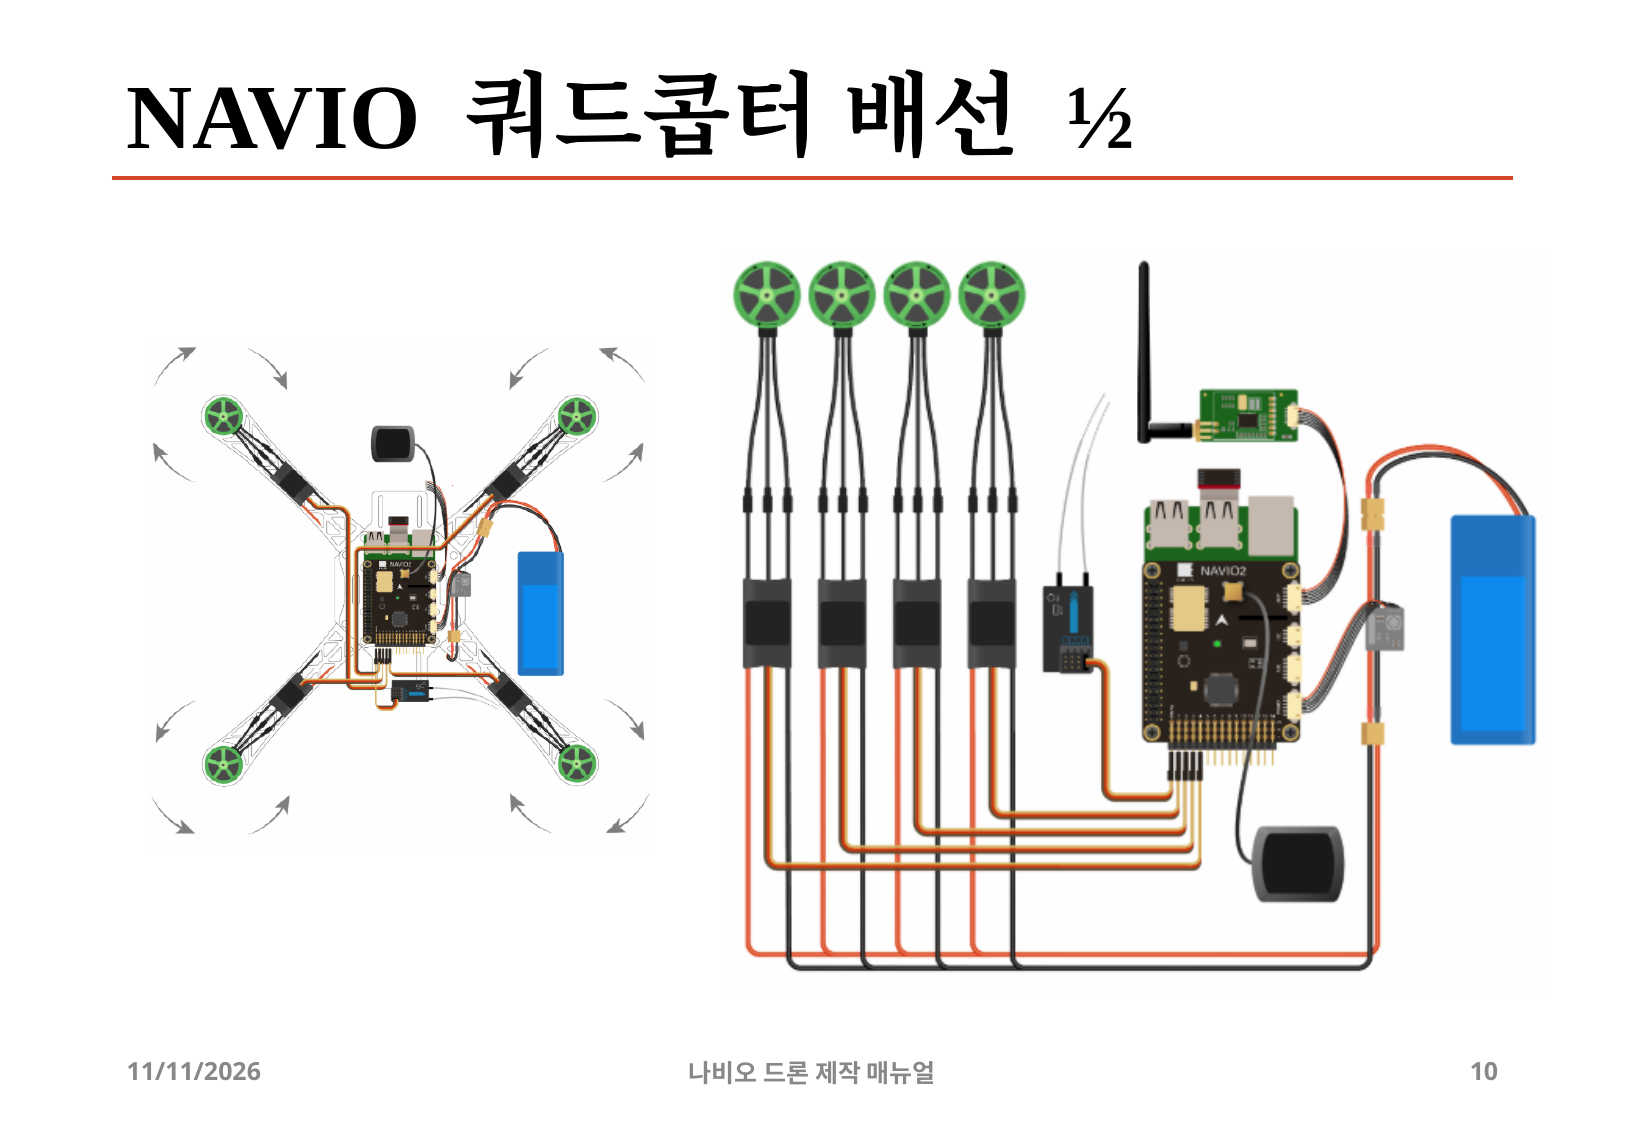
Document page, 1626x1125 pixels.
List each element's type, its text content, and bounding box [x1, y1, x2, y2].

slide_number 10 [1433, 1042, 1514, 1103]
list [726, 250, 1546, 994]
picture [147, 337, 655, 850]
footer 나비오 드론 제작 매뉴얼 [538, 1042, 1087, 1103]
title NAVIO 쿼드콥터 배선 ½ [111, 59, 1514, 179]
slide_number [111, 1042, 303, 1103]
